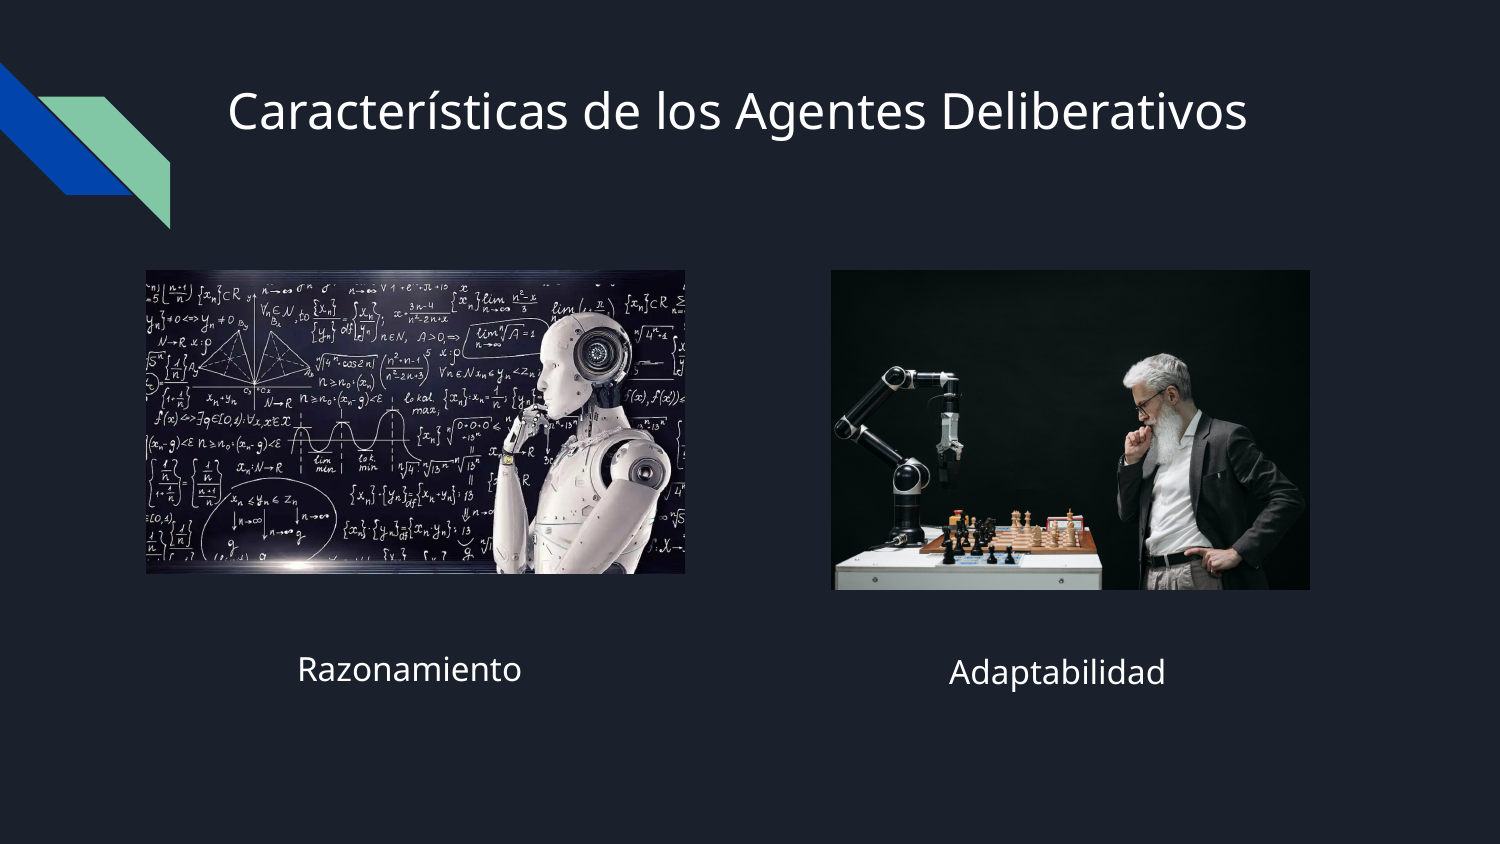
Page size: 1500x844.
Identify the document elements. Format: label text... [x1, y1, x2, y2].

picture [831, 270, 1310, 590]
list Razonamiento [281, 636, 549, 698]
text_box Adaptabilidad [934, 636, 1208, 728]
picture [145, 270, 685, 574]
title Características de los Agentes Deliberativos [212, 64, 1368, 215]
